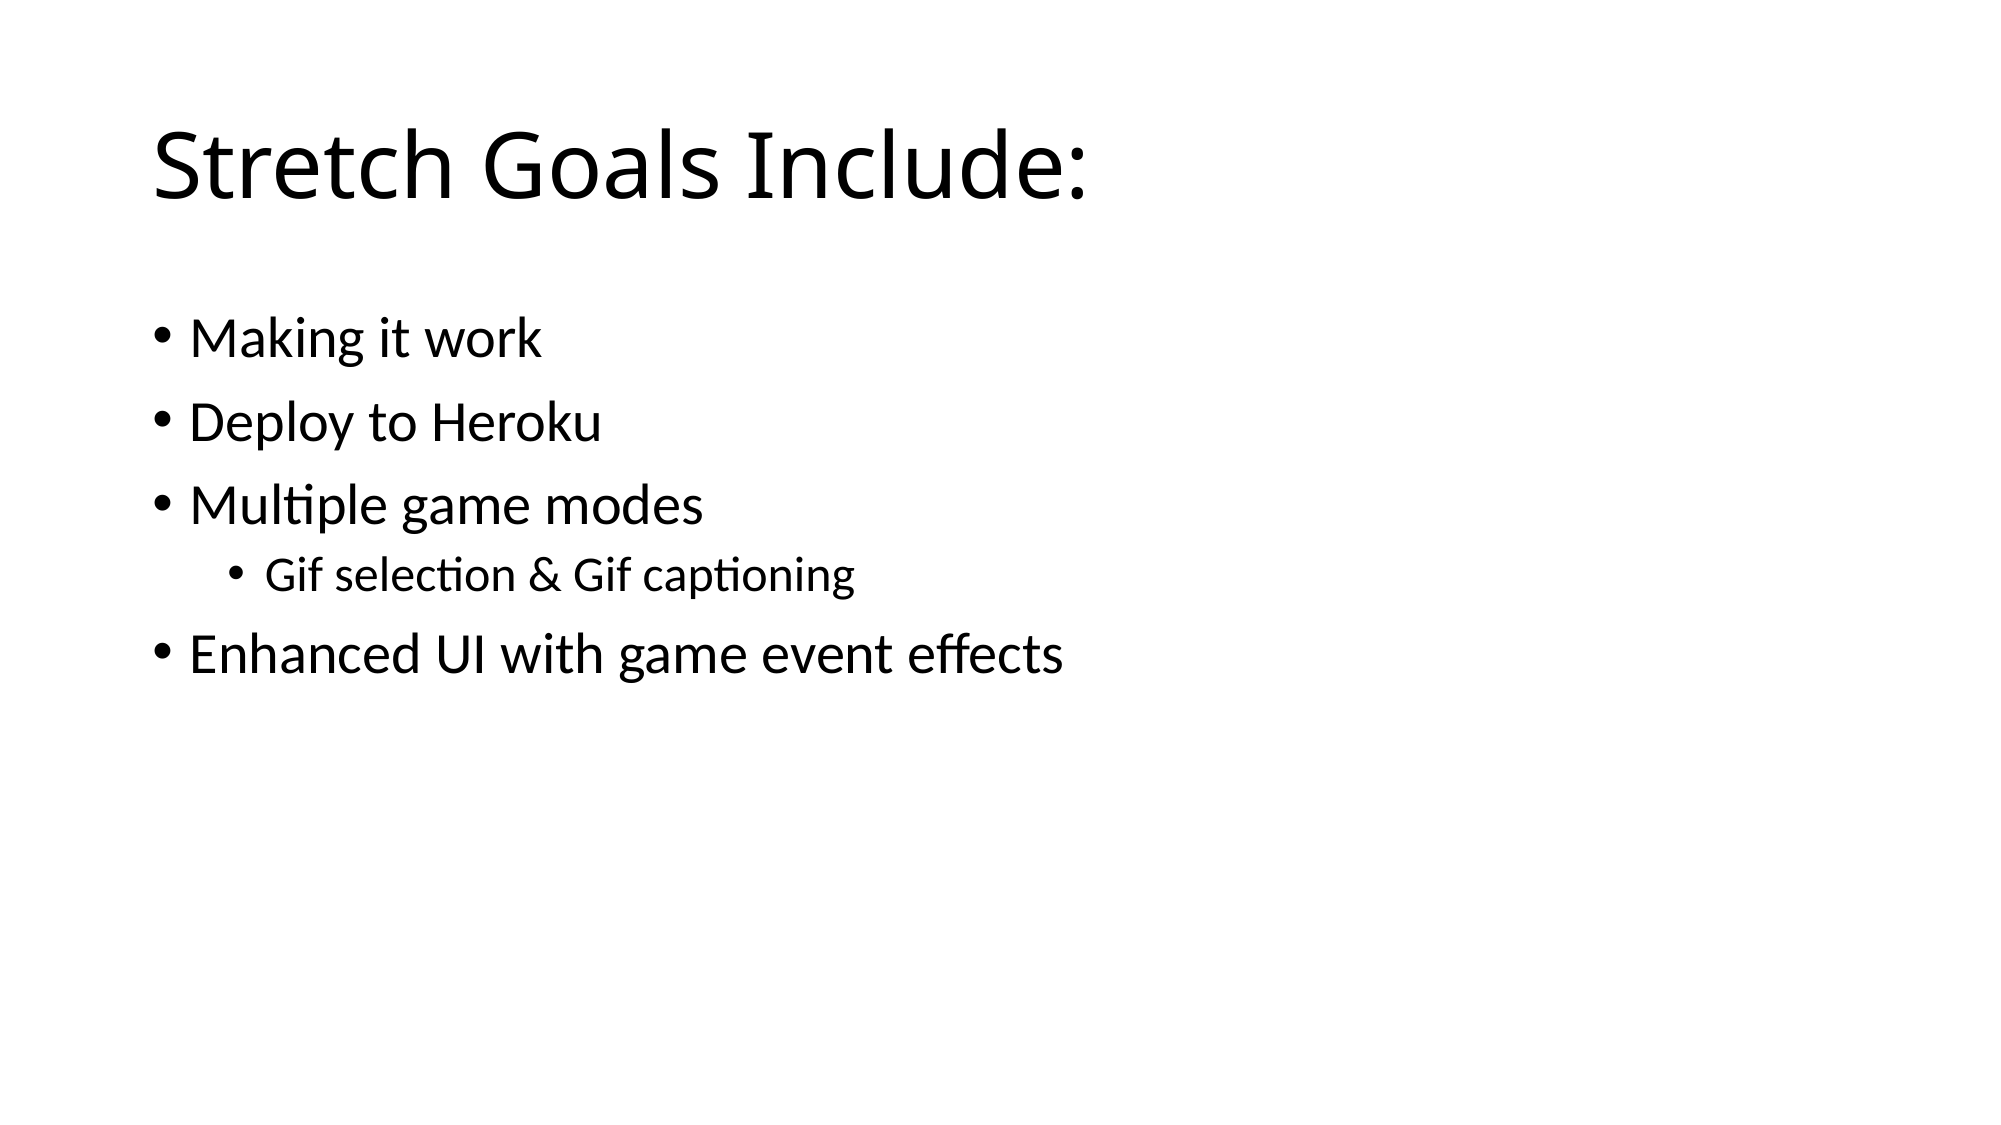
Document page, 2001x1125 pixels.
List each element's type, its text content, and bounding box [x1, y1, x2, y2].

title Stretch Goals Include: [137, 59, 1863, 278]
list Making it work Deploy to Heroku Multiple game modes Gif selection & Gif captioning Enhanced UI with game event effects [137, 299, 1863, 1014]
